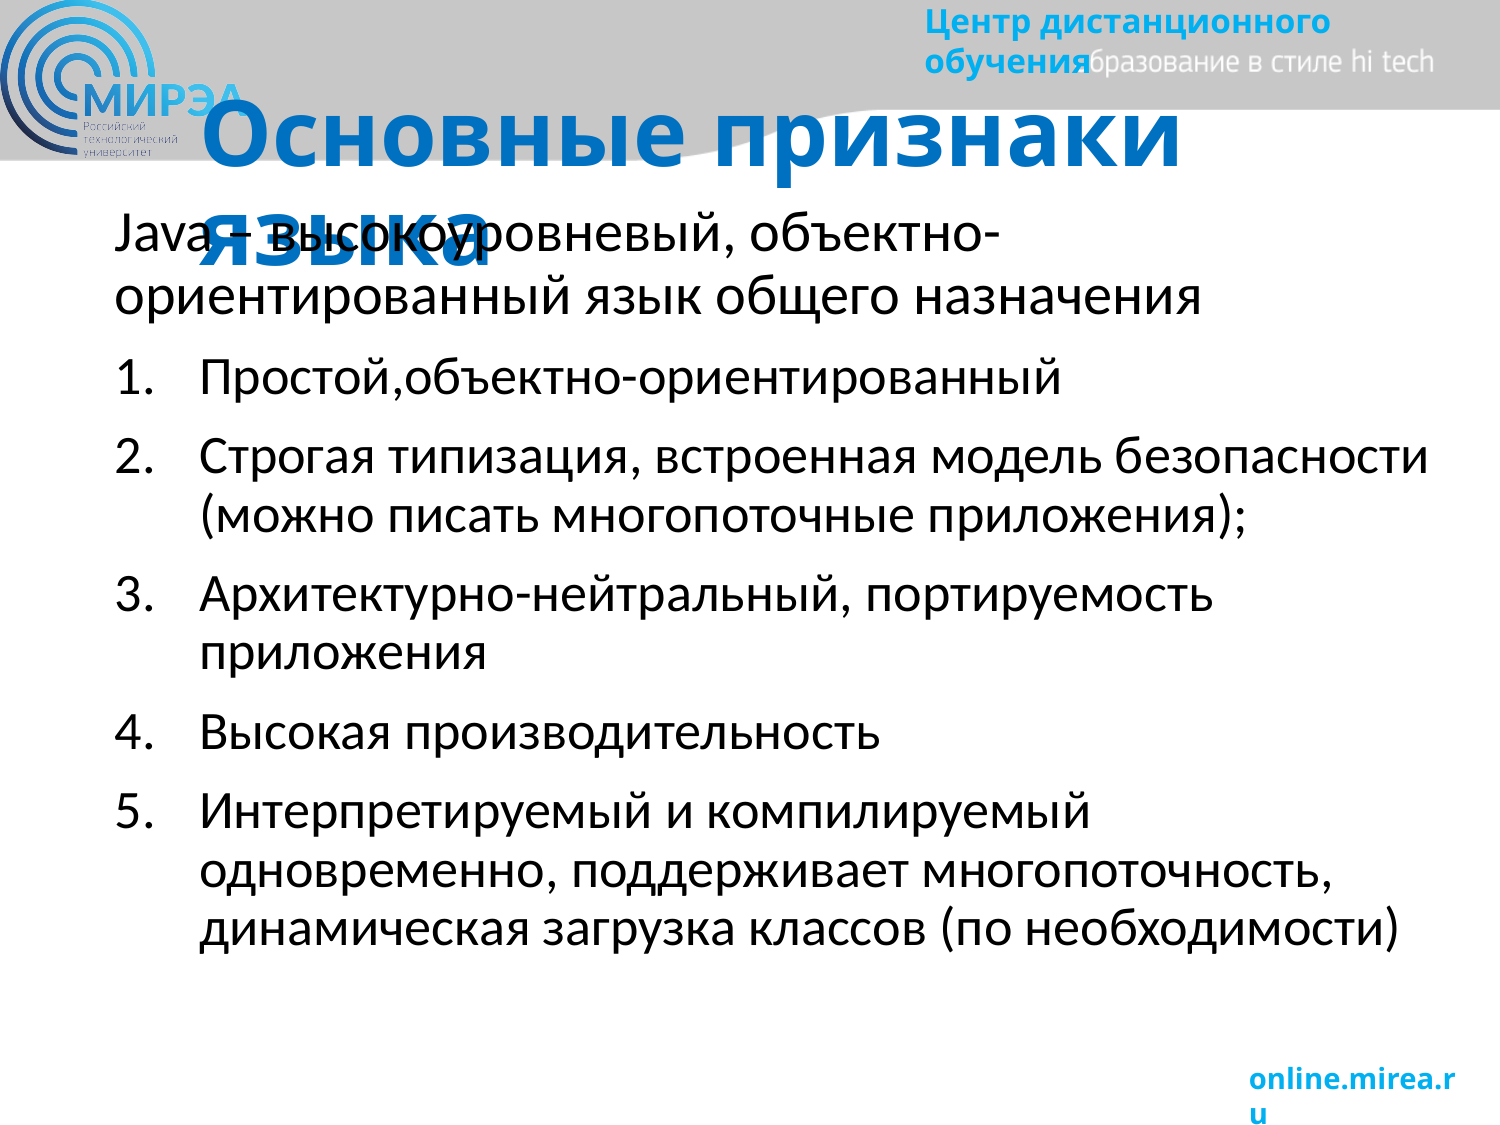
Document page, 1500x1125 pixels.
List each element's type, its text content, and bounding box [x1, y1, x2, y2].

title Основные признаки языка [184, 80, 1400, 193]
list Java – высокоуровневый, объектно-ориентированный язык общего назначения Простой,объектно-ориентированный Строгая типизация, встроенная модель безопасности (можно писать многопоточные приложения); Архитектурно-нейтральный, портируемость приложения Высокая производительность Интерпретируемый и компилируемый одновременно, поддерживает многопоточность, динамическая загрузка классов (по необходимости) [99, 193, 1460, 1064]
picture [0, 0, 247, 159]
text_box [413, 727, 444, 788]
